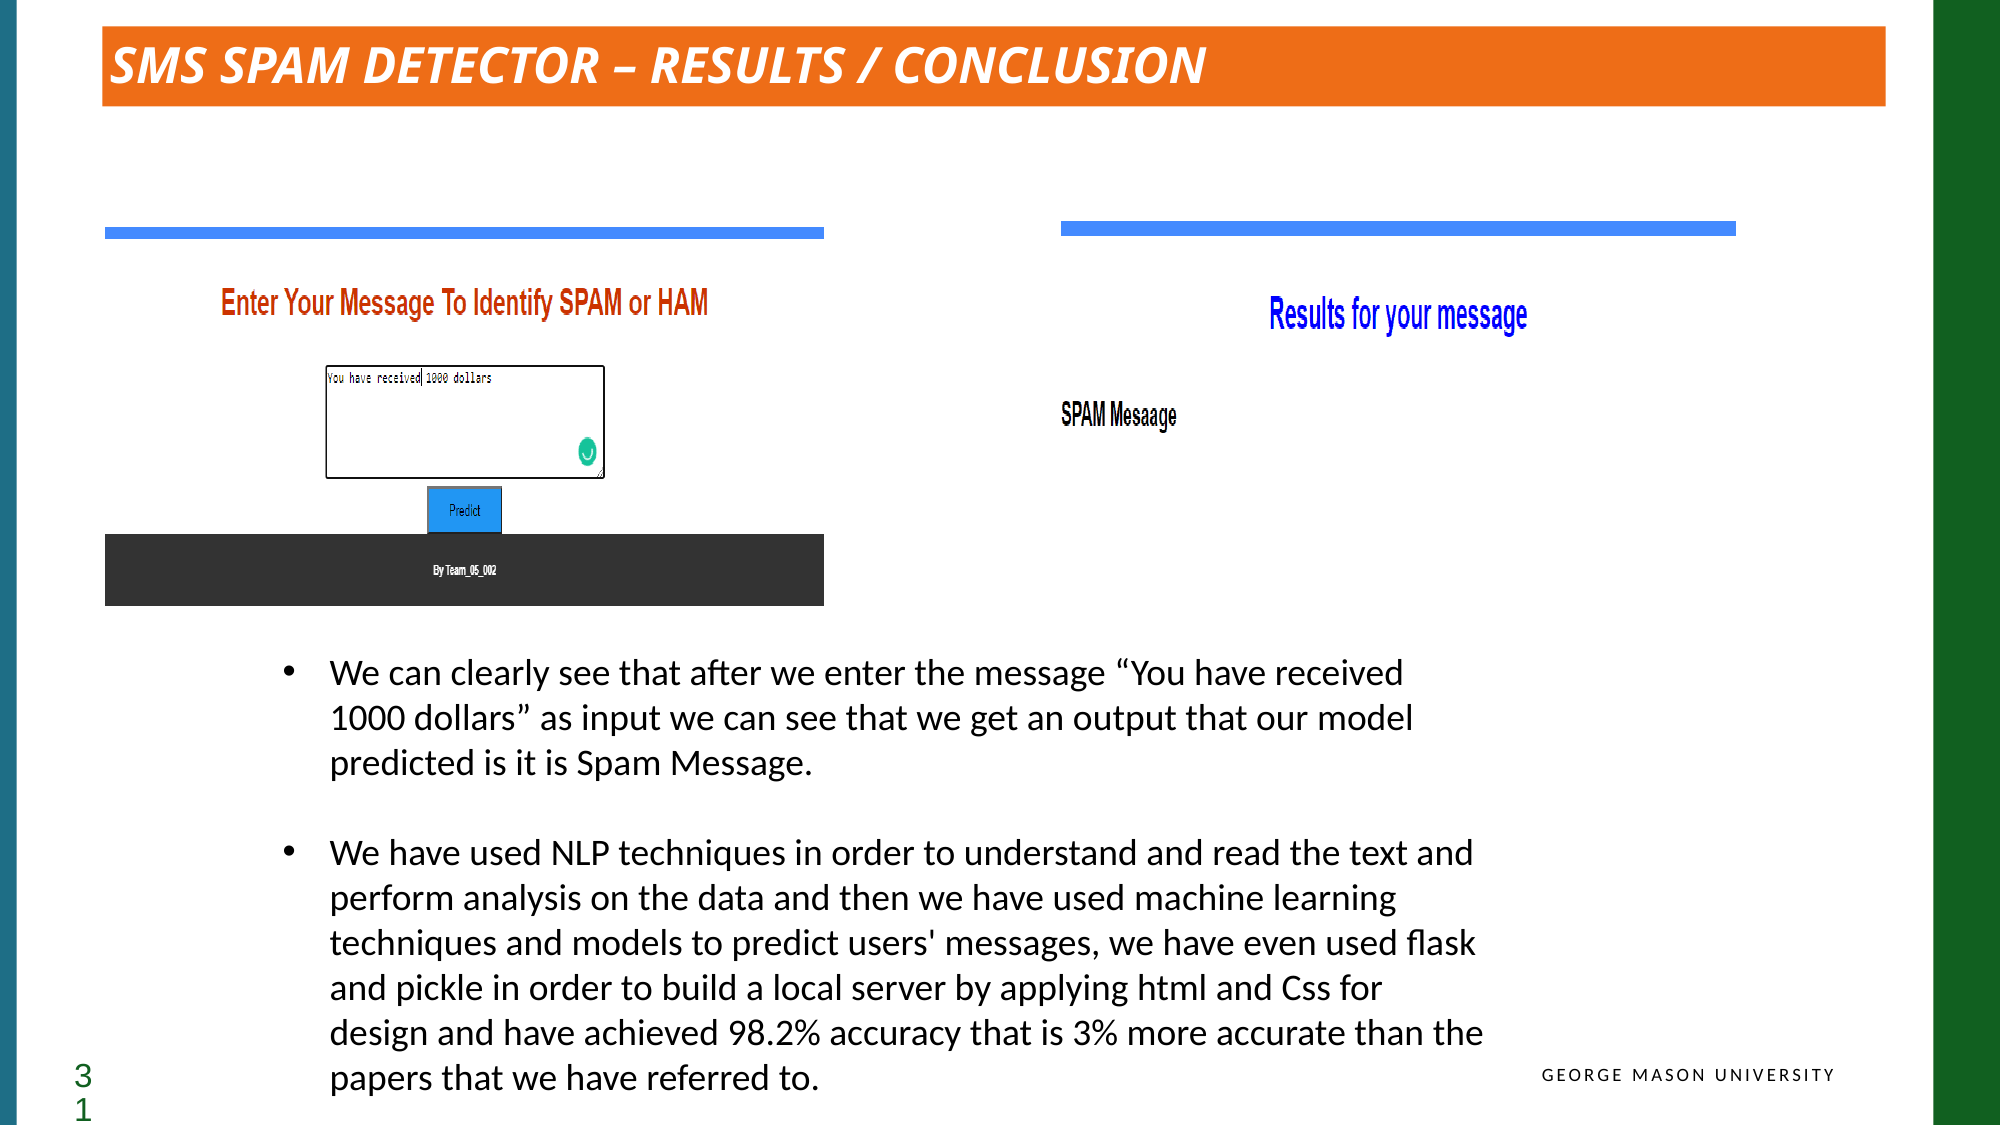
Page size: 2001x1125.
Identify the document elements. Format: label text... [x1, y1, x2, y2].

text_box We can clearly see that after we enter the message “You have received 1000 dollars” as input we can see that we get an output that our model predicted is it is Spam Message. We have used NLP techniques in order to understand and read the text and perform analysis on the data and then we have used machine learning techniques and models to predict users' messages, we have even used flask and pickle in order to build a local server by applying html and Css for design and have achieved 98.2% accuracy that is 3% more accurate than the papers that we have referred to. [275, 640, 1497, 1106]
slide_number 31 [66, 1046, 103, 1100]
picture [101, 210, 857, 668]
picture [1022, 136, 1777, 507]
list SMS SPAM DETECTOR – RESULTS / CONCLUSION [101, 25, 1887, 108]
